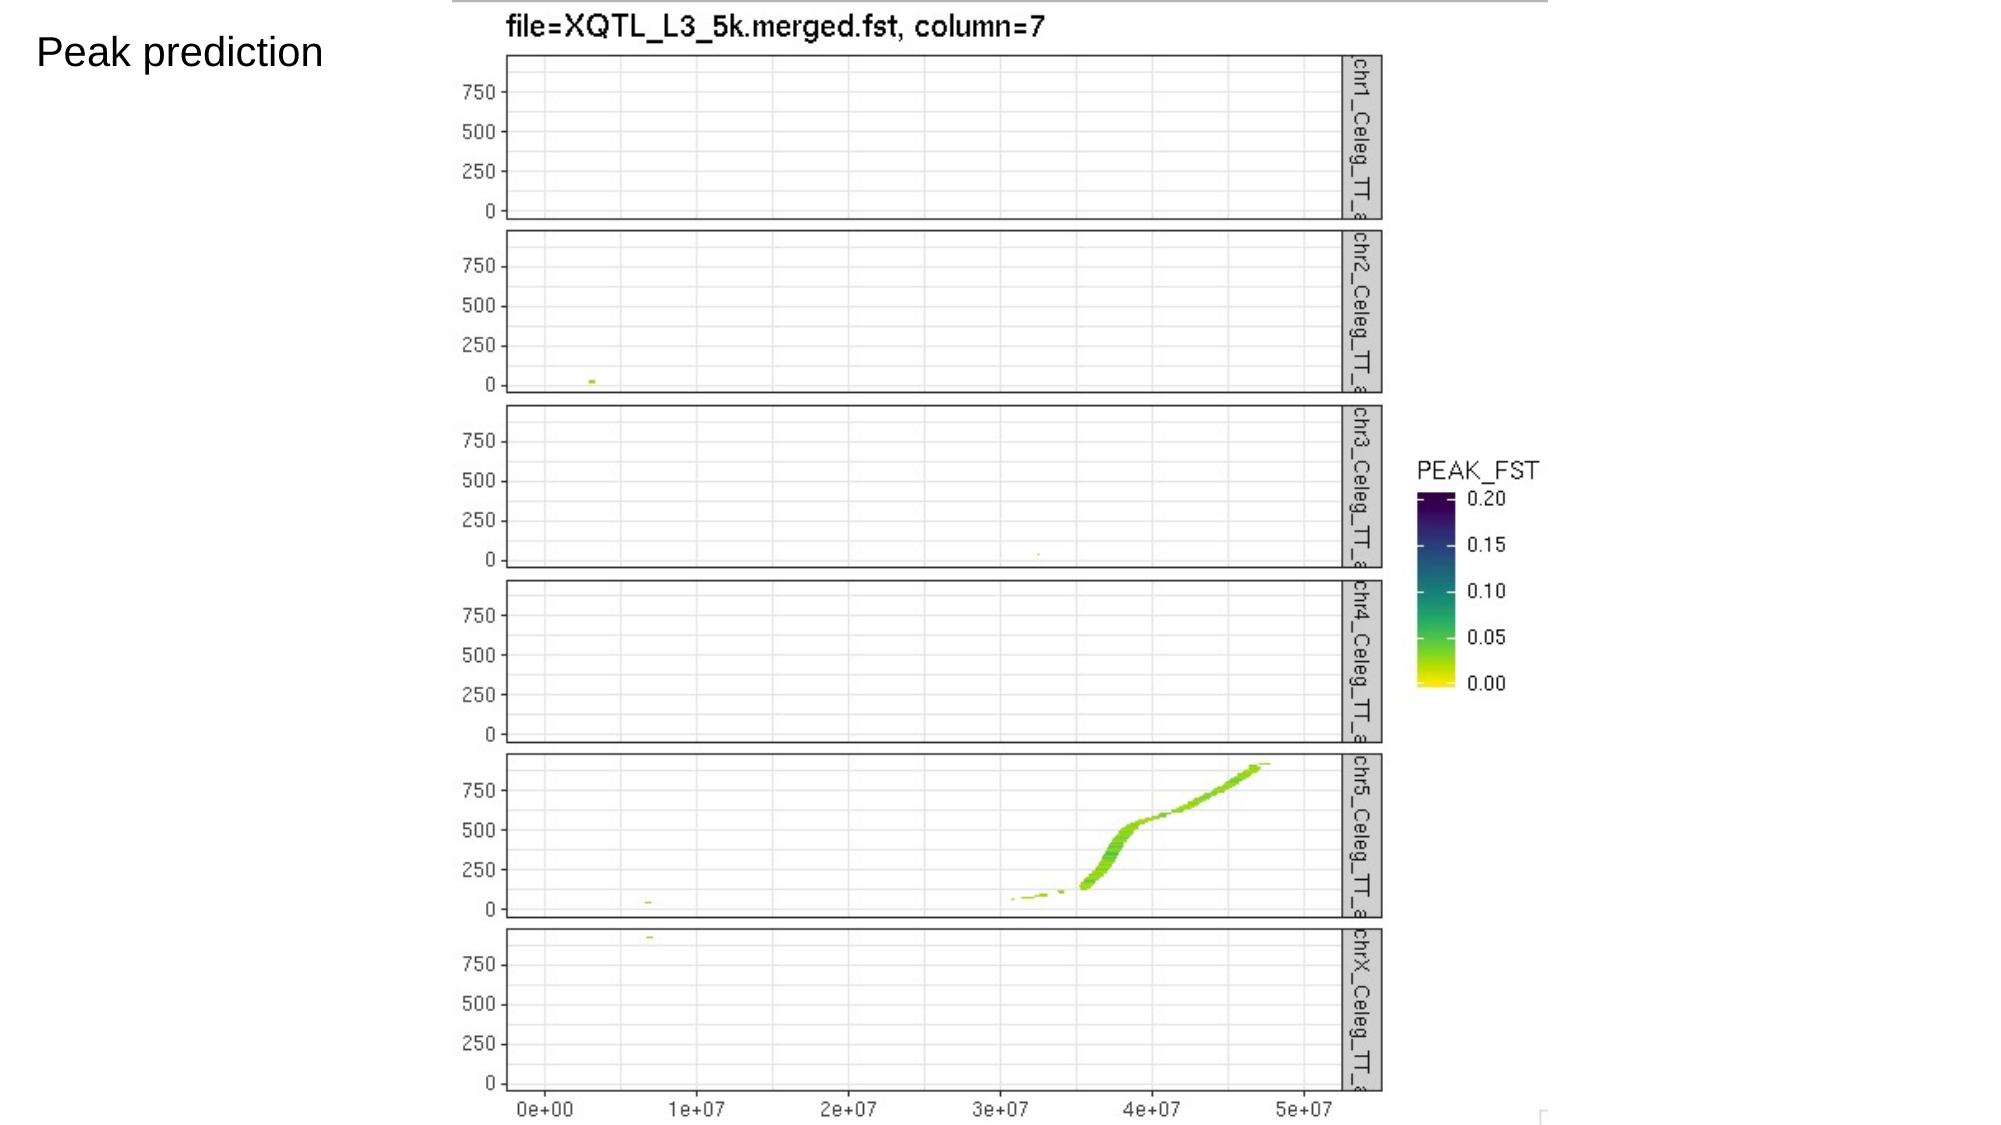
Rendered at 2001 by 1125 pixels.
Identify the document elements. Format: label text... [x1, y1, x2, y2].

picture [452, 0, 1548, 1125]
text_box Peak prediction [21, 17, 339, 82]
